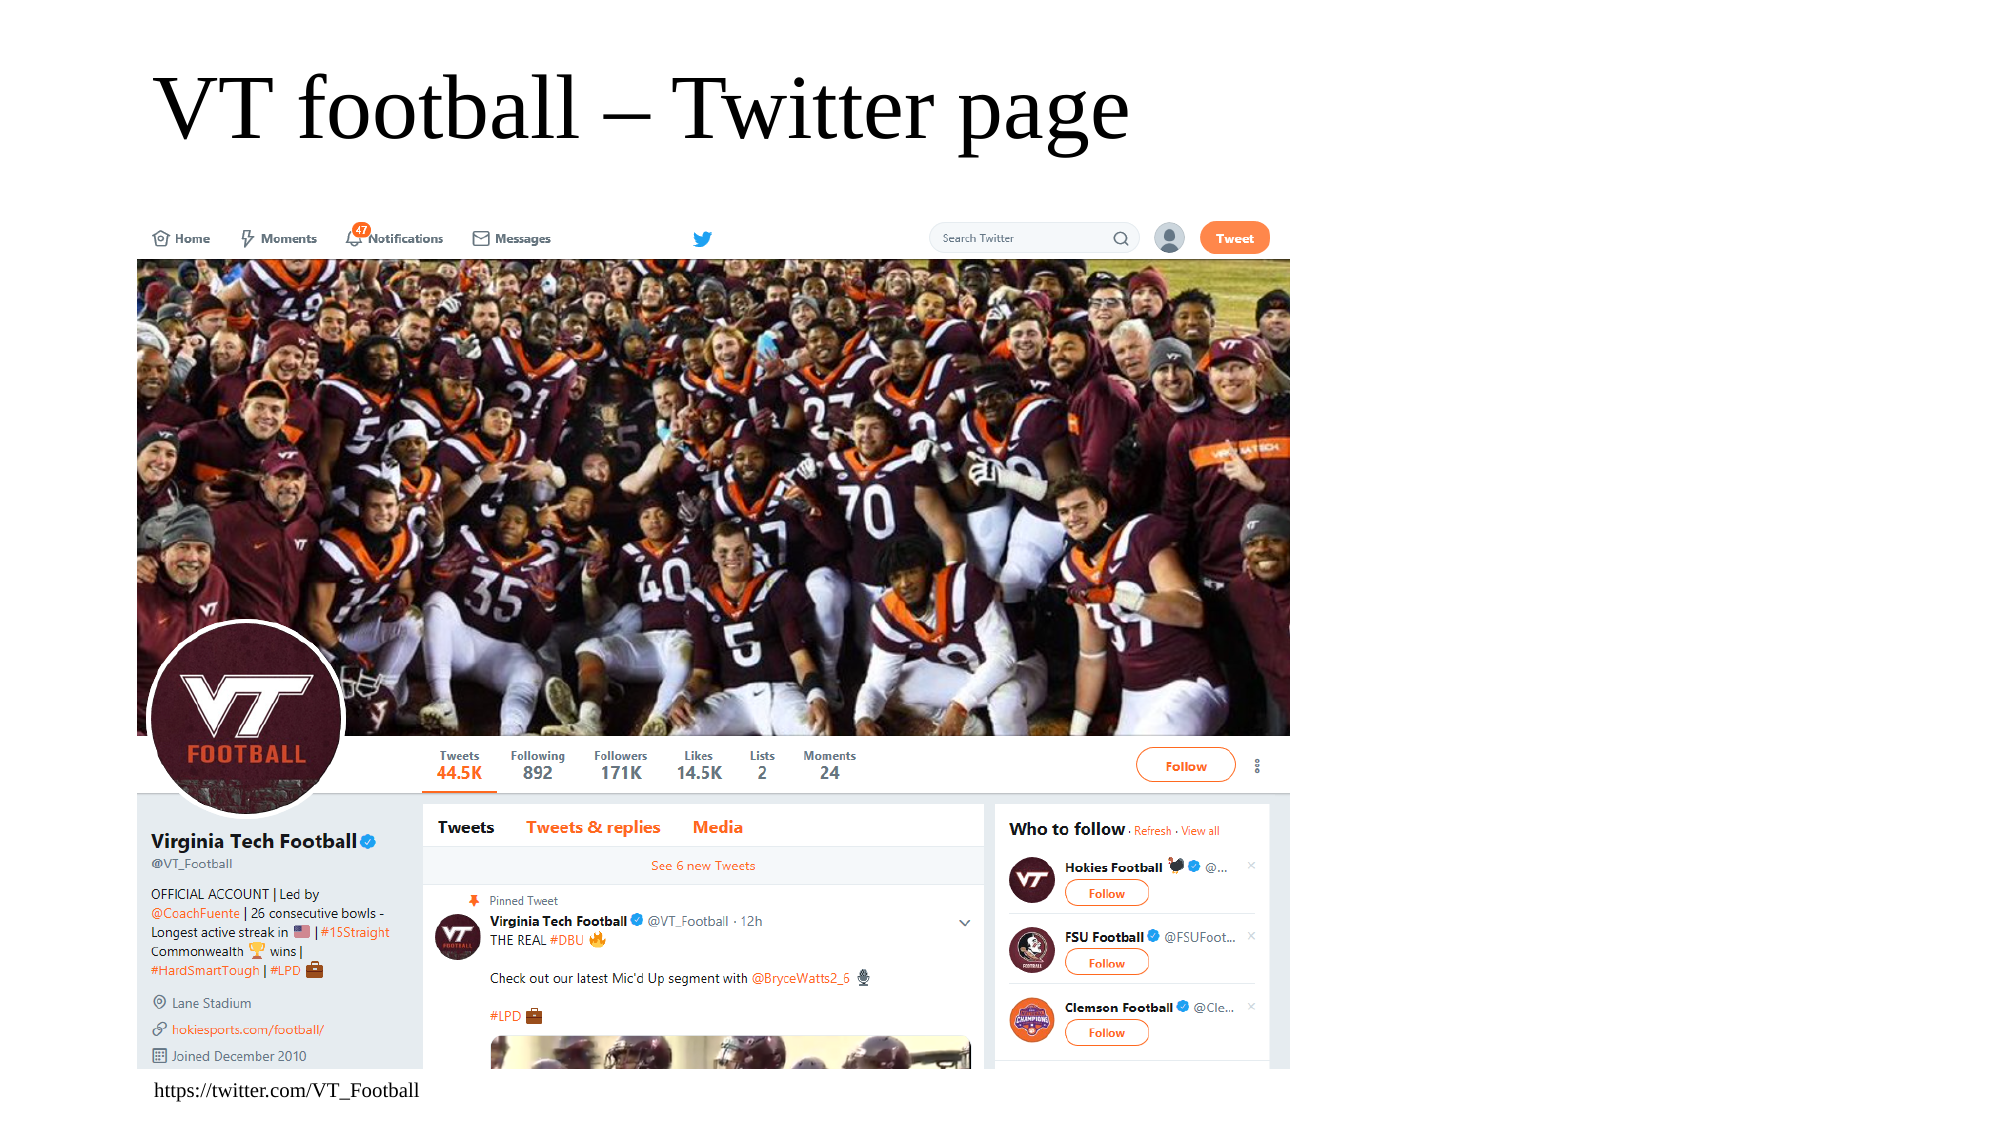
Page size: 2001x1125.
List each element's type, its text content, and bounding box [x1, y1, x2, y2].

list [137, 217, 1290, 1069]
title VT football – Twitter page [137, 0, 1863, 218]
text_box https://twitter.com/VT_Football [139, 1069, 435, 1109]
